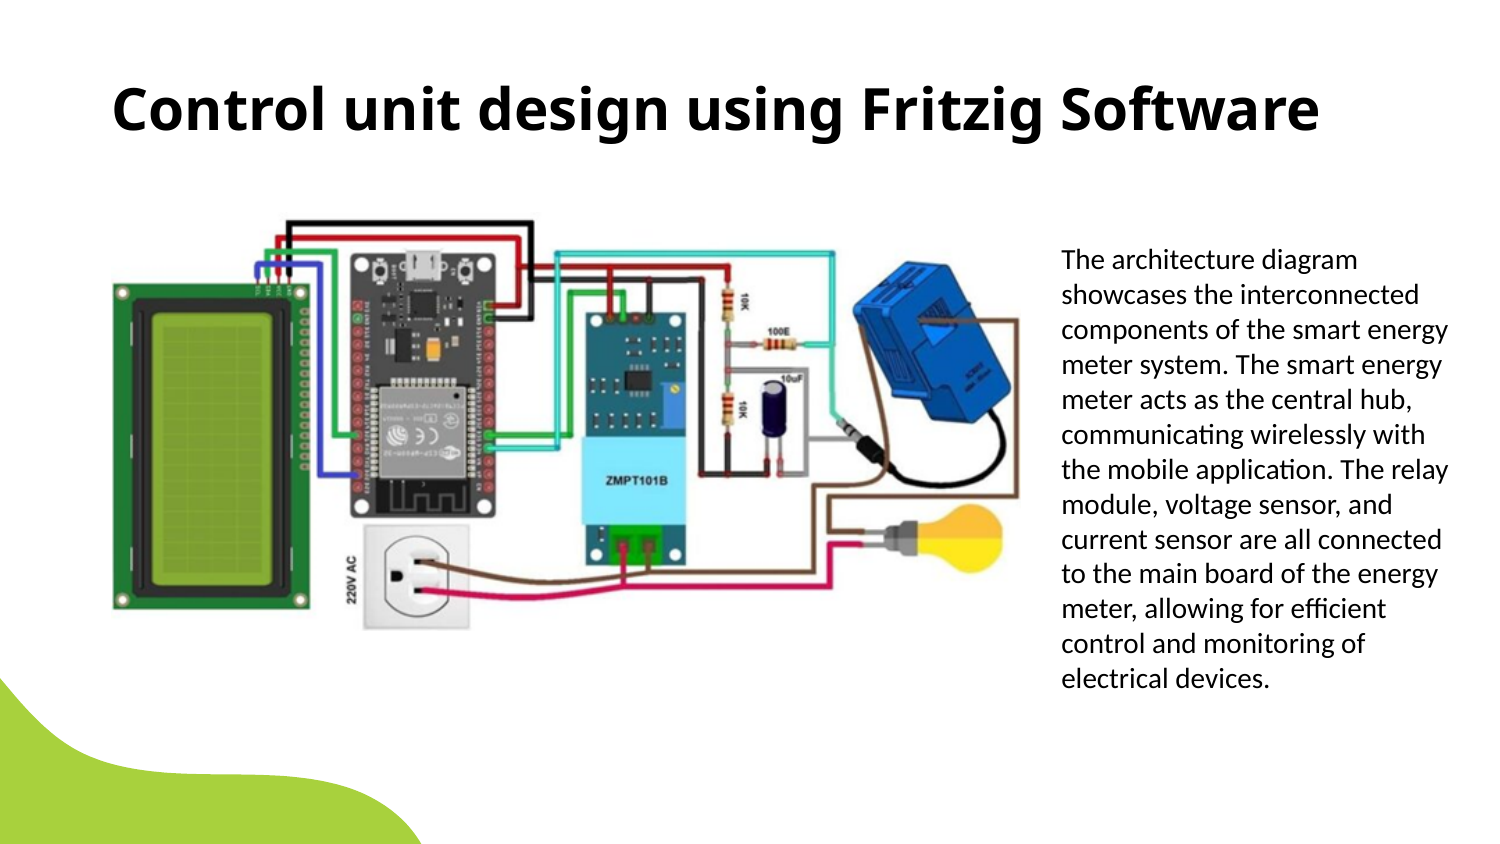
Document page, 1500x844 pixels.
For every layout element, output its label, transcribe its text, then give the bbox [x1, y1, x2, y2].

title Control unit design using Fritzig Software [96, 66, 1360, 149]
picture [110, 212, 1021, 631]
text_box The architecture diagram showcases the interconnected components of the smart energy meter system. The smart energy meter acts as the central hub, communicating wirelessly with the mobile application. The relay module, voltage sensor, and current sensor are all connected to the main board of the energy meter, allowing for efficient control and monitoring of electrical devices. [1046, 232, 1485, 703]
